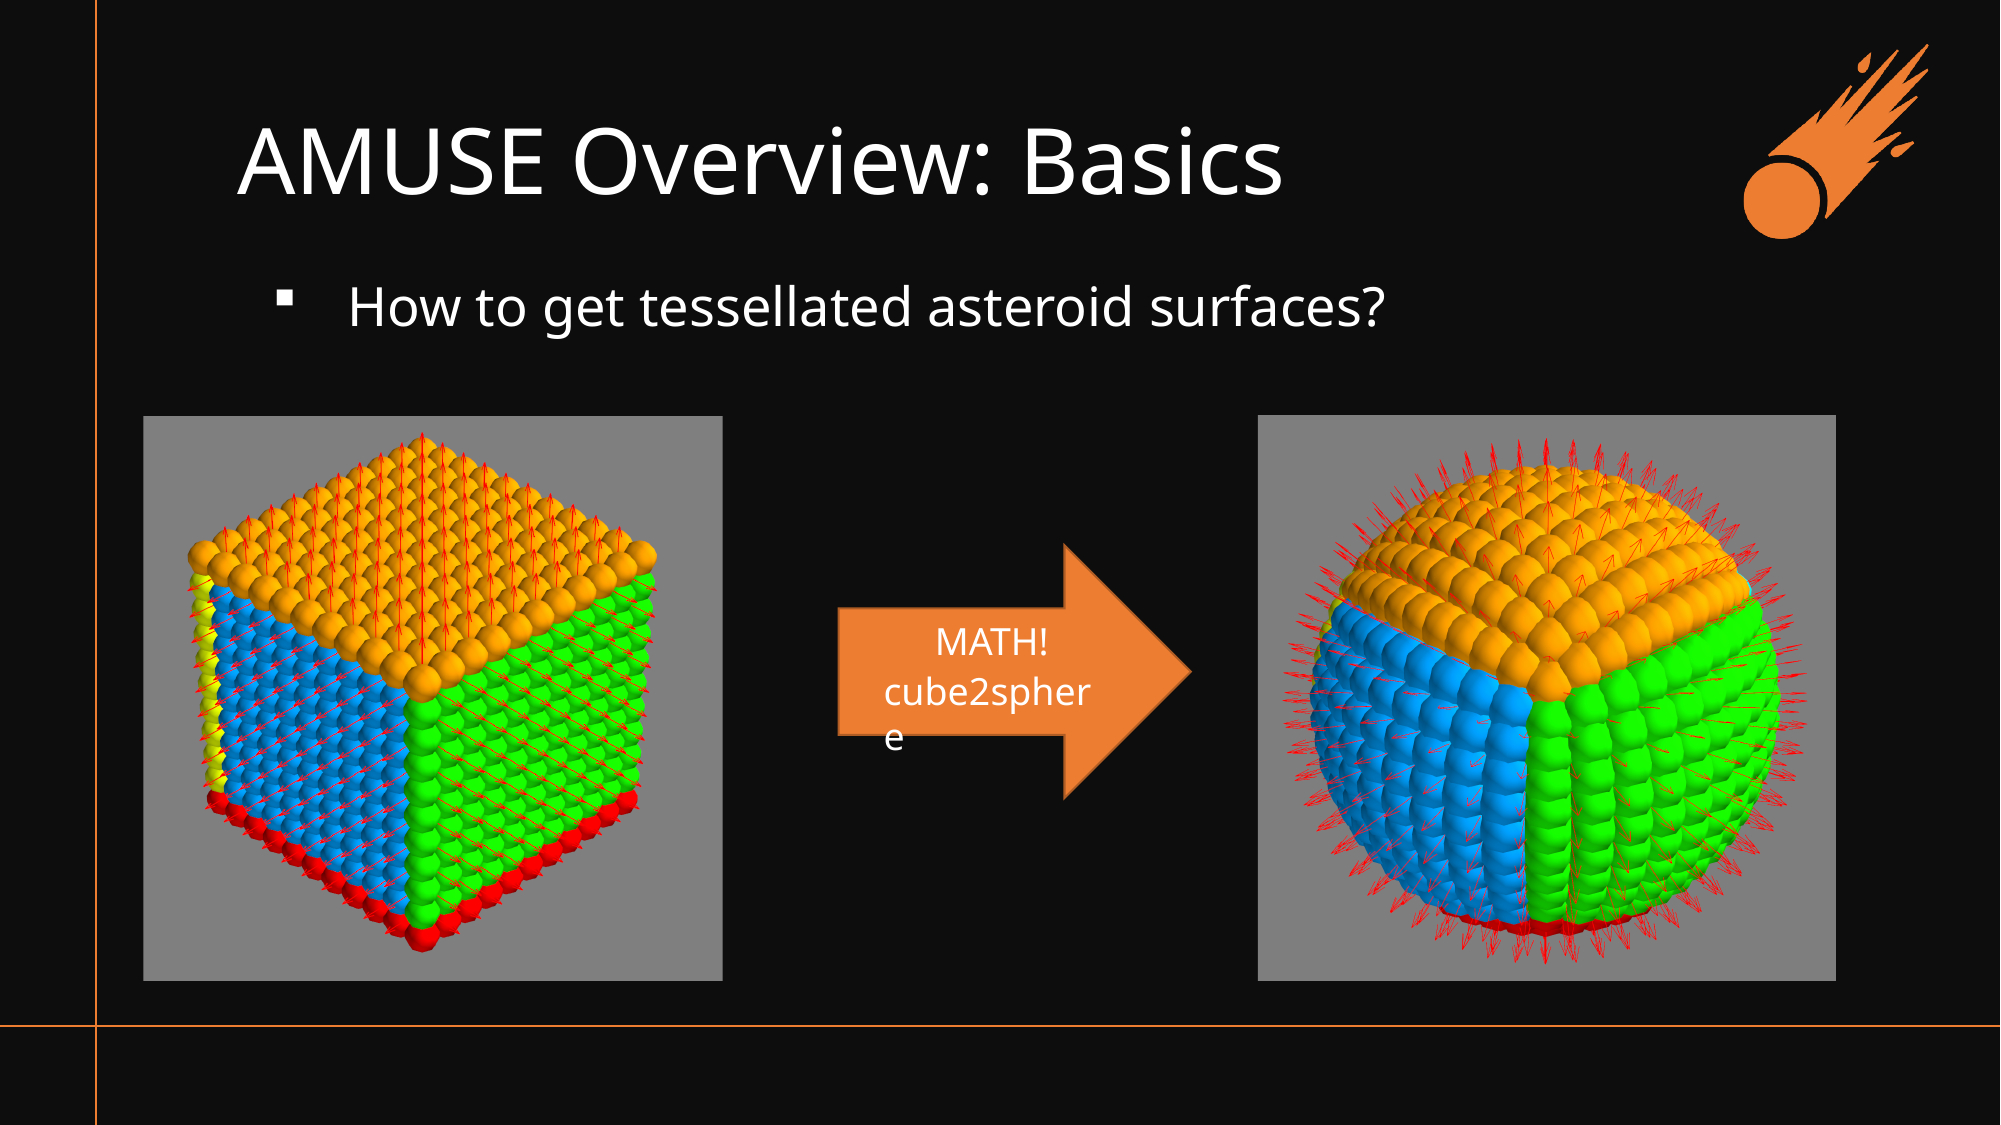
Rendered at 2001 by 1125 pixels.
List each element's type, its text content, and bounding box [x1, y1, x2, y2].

picture [143, 415, 723, 981]
title AMUSE Overview: Basics [222, 43, 1547, 222]
text_box [97, 1027, 2000, 1125]
text_box [0, 1027, 95, 1125]
picture [1257, 415, 1836, 981]
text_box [838, 545, 1191, 798]
picture [1716, 21, 1955, 260]
text_box How to get tessellated asteroid surfaces? [257, 265, 1707, 345]
text_box [97, 0, 2000, 1025]
text_box [0, 0, 95, 1025]
